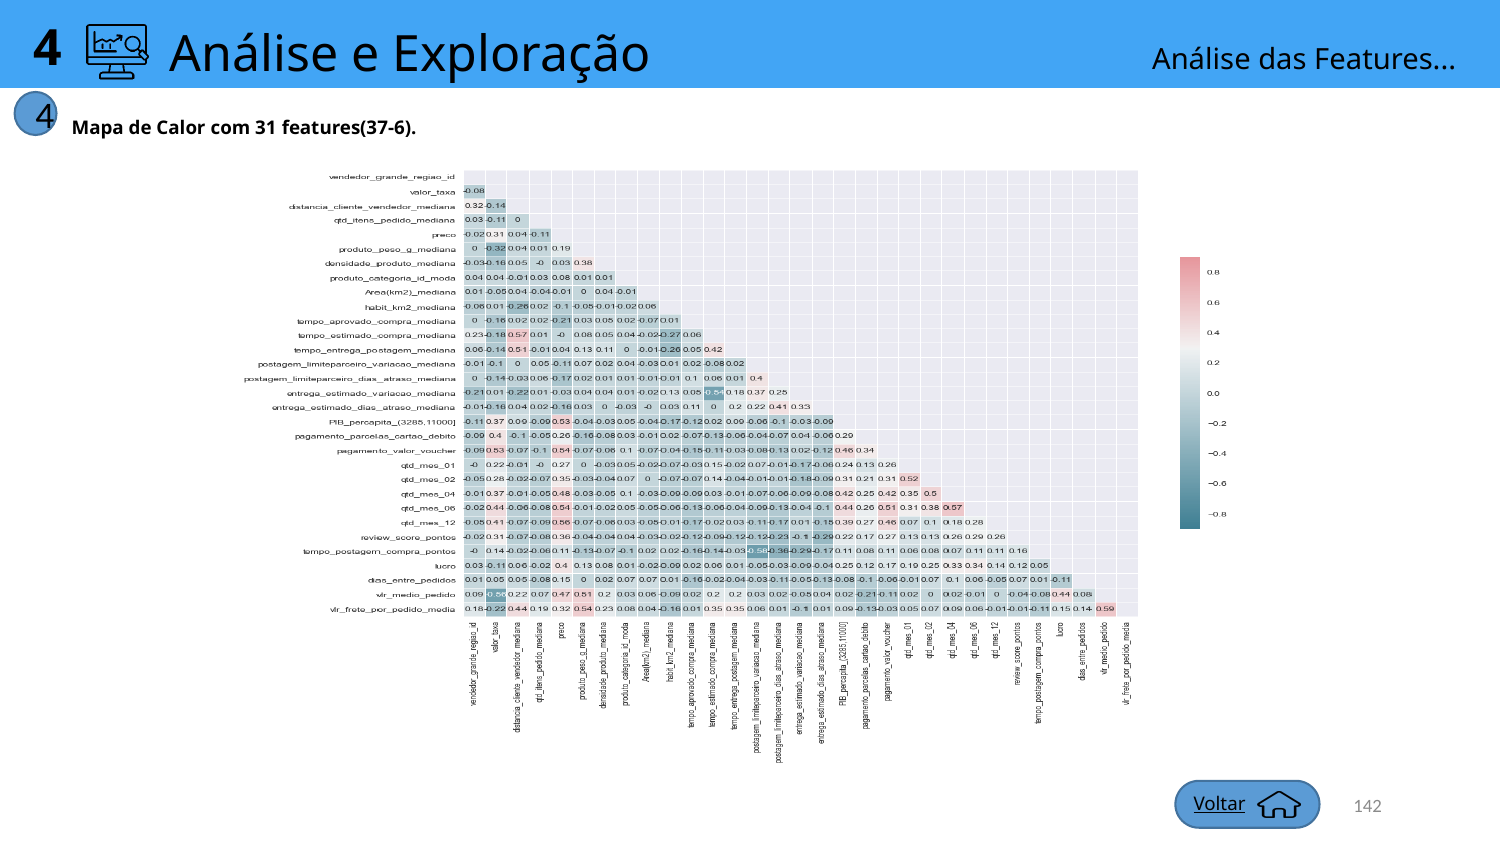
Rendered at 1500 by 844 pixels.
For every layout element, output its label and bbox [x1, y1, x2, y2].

picture [86, 20, 149, 84]
text_box [0, 0, 1500, 90]
slide_number [1331, 782, 1397, 827]
text_box [1174, 779, 1321, 829]
picture [236, 164, 1234, 767]
picture [1257, 791, 1301, 818]
text_box [13, 90, 436, 146]
